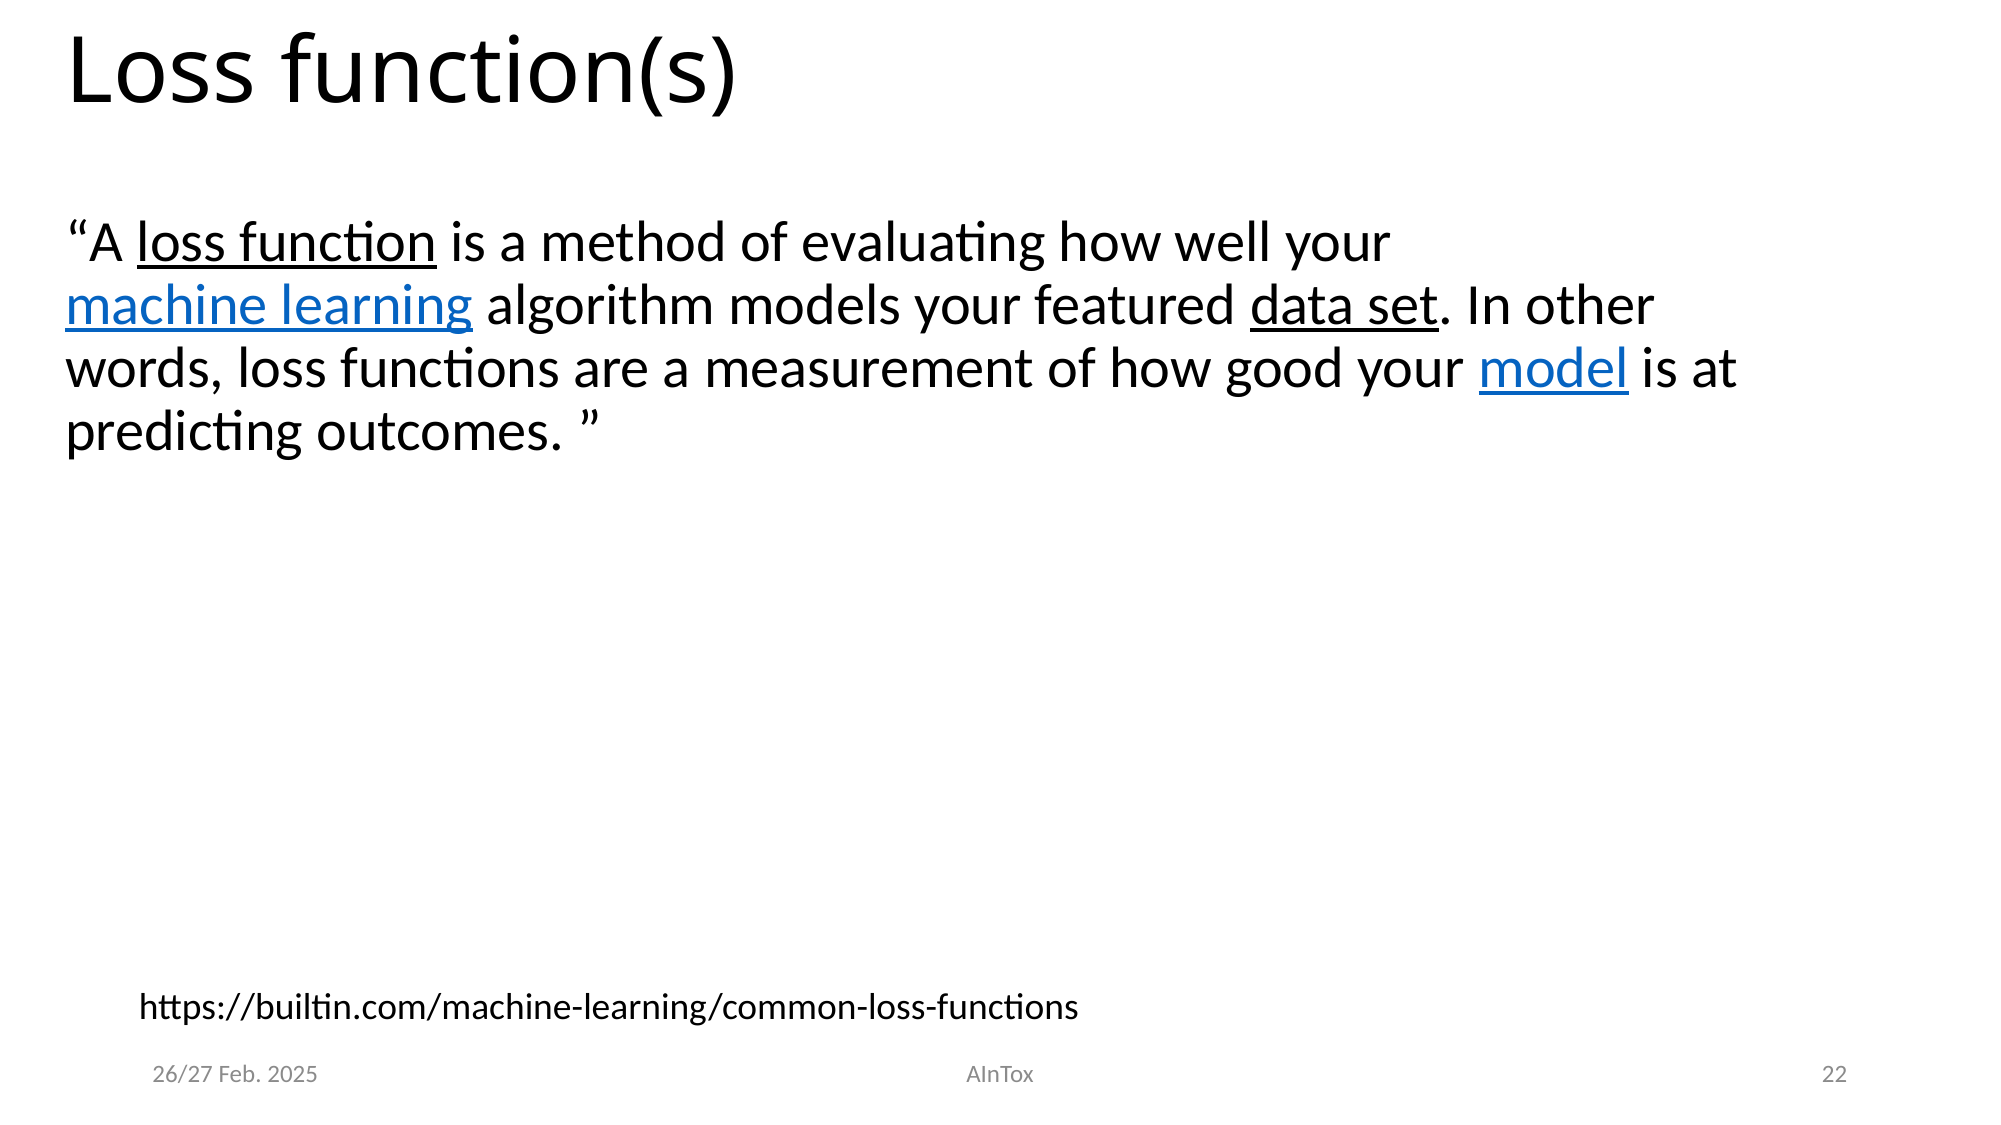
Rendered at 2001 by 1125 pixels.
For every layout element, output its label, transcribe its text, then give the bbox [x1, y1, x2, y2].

text_box https://builtin.com/machine-learning/common-loss-functions [124, 974, 1125, 1035]
title Loss function(s) [50, 0, 1776, 182]
slide_number 22 [1412, 1042, 1863, 1103]
list “A loss function is a method of evaluating how well your machine learning algorithm models your featured data set. In other words, loss functions are a measurement of how good your model is at predicting outcomes. ” [50, 203, 1776, 563]
footer AInTox [662, 1042, 1338, 1103]
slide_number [137, 1042, 588, 1103]
